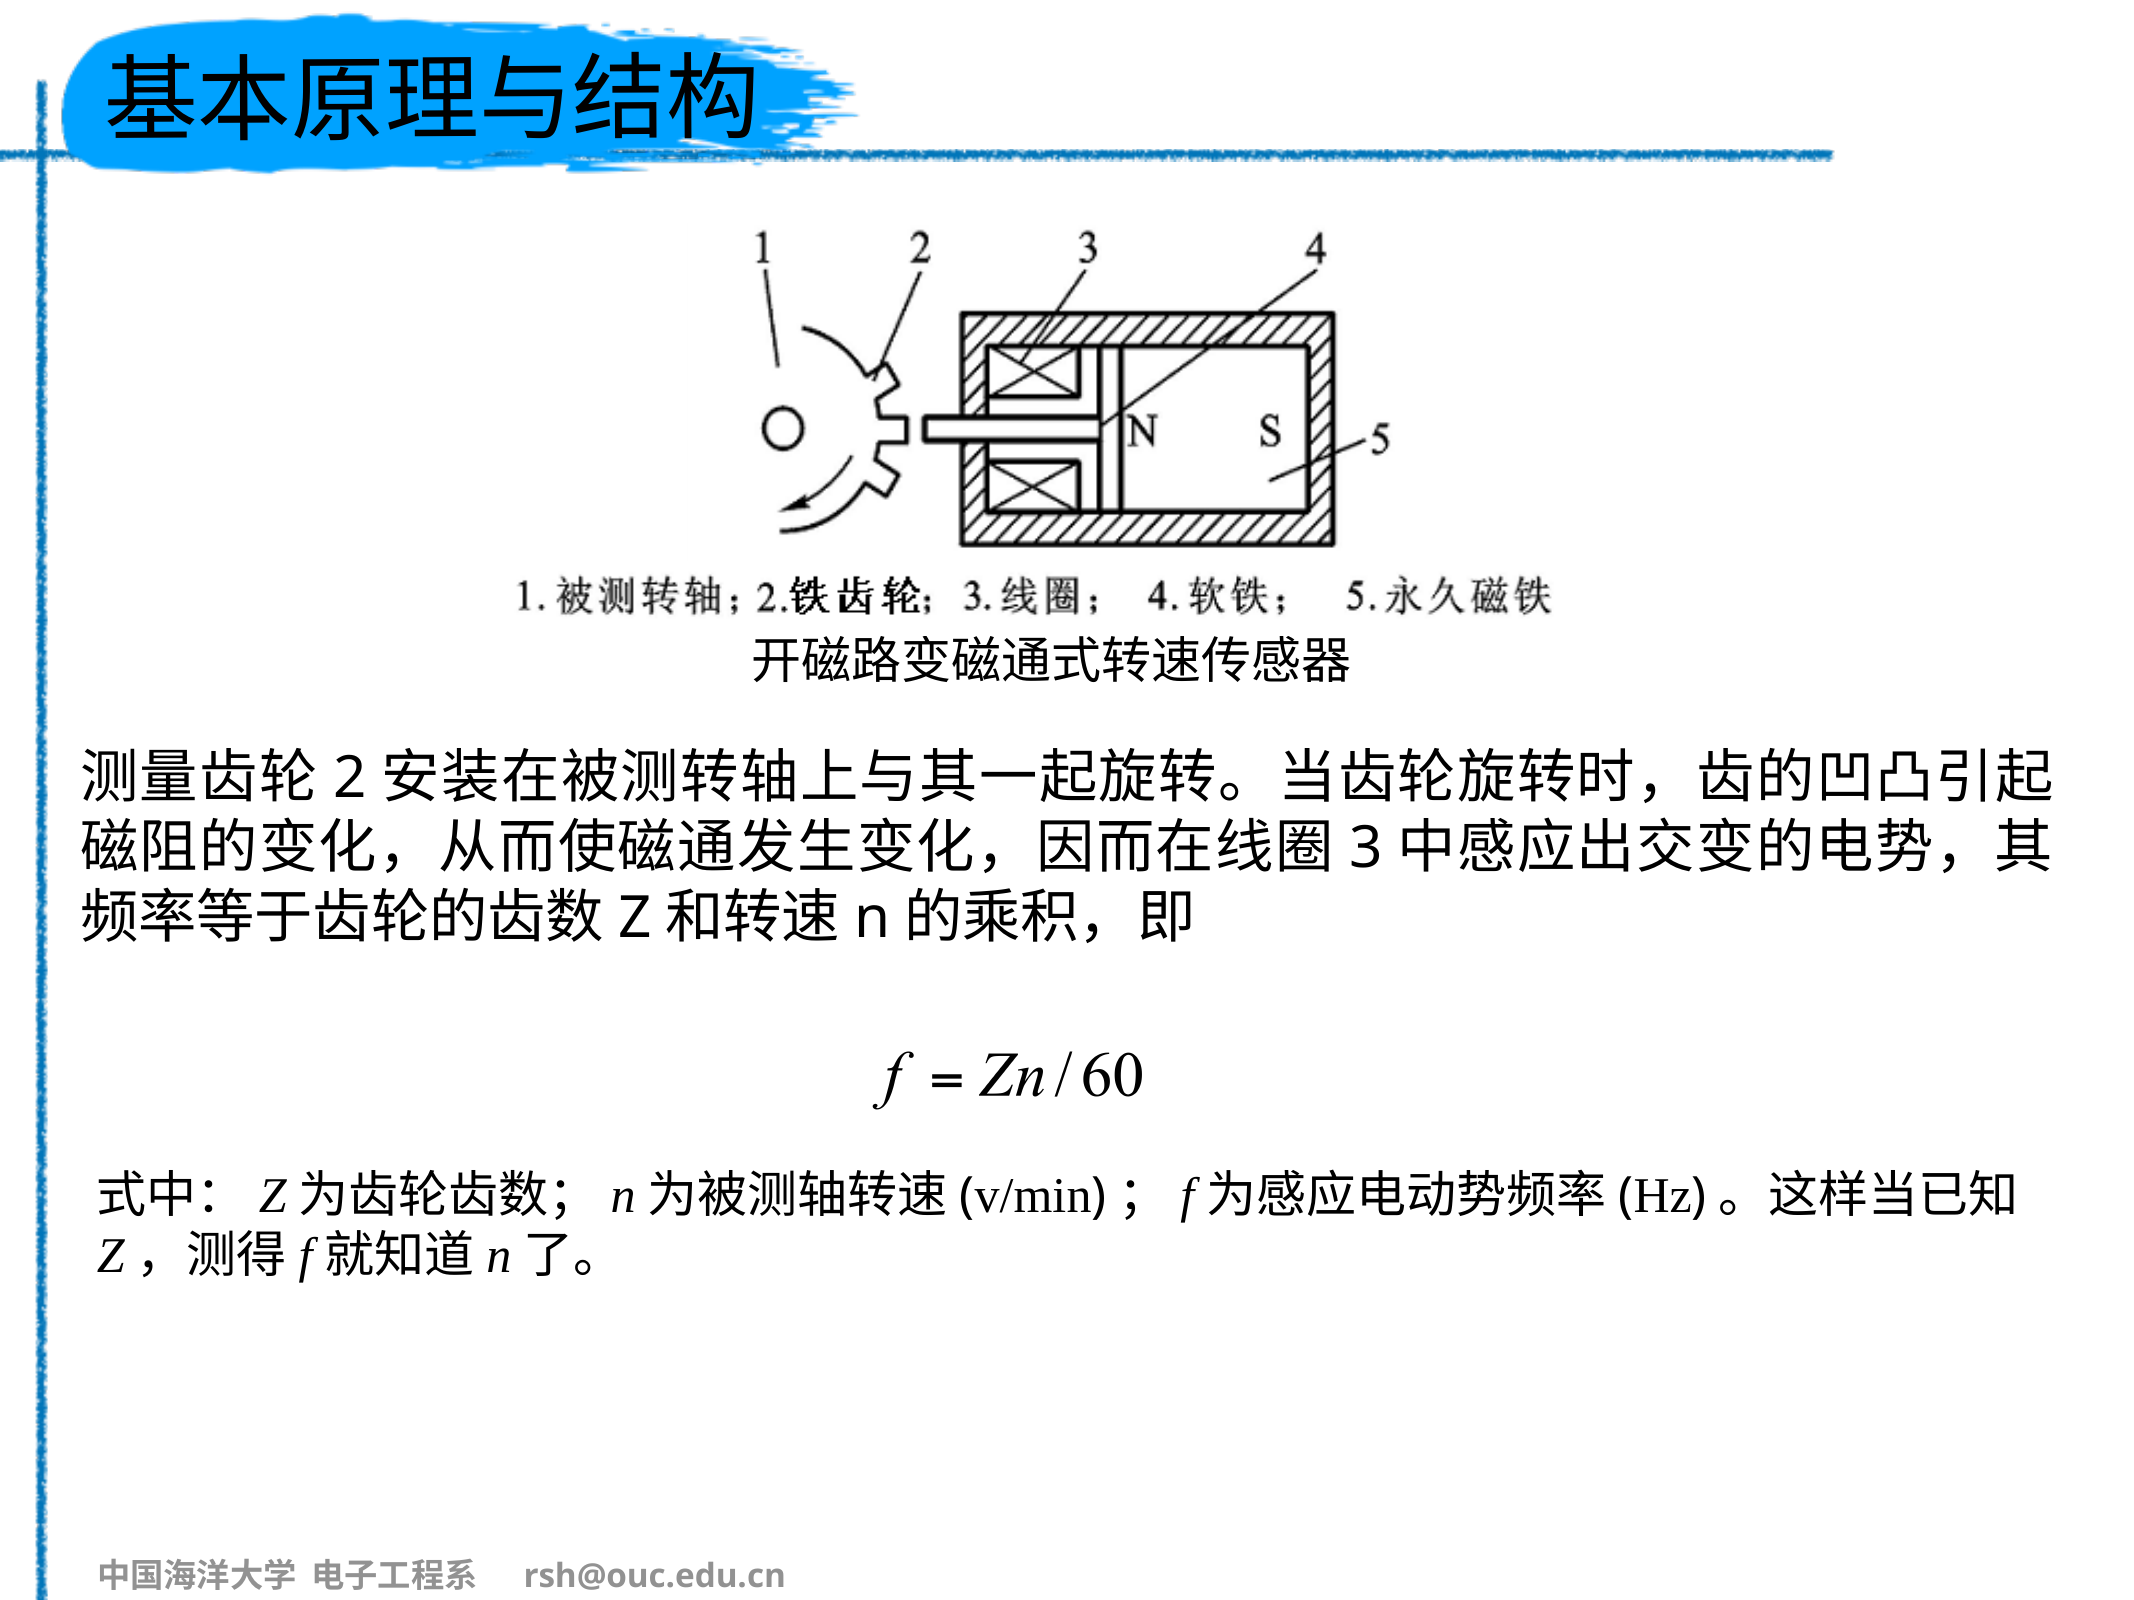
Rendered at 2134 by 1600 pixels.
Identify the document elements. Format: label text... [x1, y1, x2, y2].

text_box 式中：Z为齿轮齿数；n为被测轴转速(v/min)；f为感应电动势频率(Hz)。这样当已知Z，测得f就知道n了。 [88, 1154, 2045, 1292]
title 基本原理与结构 [66, 0, 799, 188]
picture [861, 1034, 1158, 1127]
picture [798, 10, 1841, 178]
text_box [505, 223, 1671, 636]
text_box 测量齿轮2安装在被测转轴上与其一起旋转。当齿轮旋转时，齿的凹凸引起磁阻的变化，从而使磁通发生变化，因而在线圈3中感应出交变的电势，其频率等于齿轮的齿数Z和转速n的乘积，即 [71, 730, 2062, 958]
picture [0, 10, 67, 1600]
